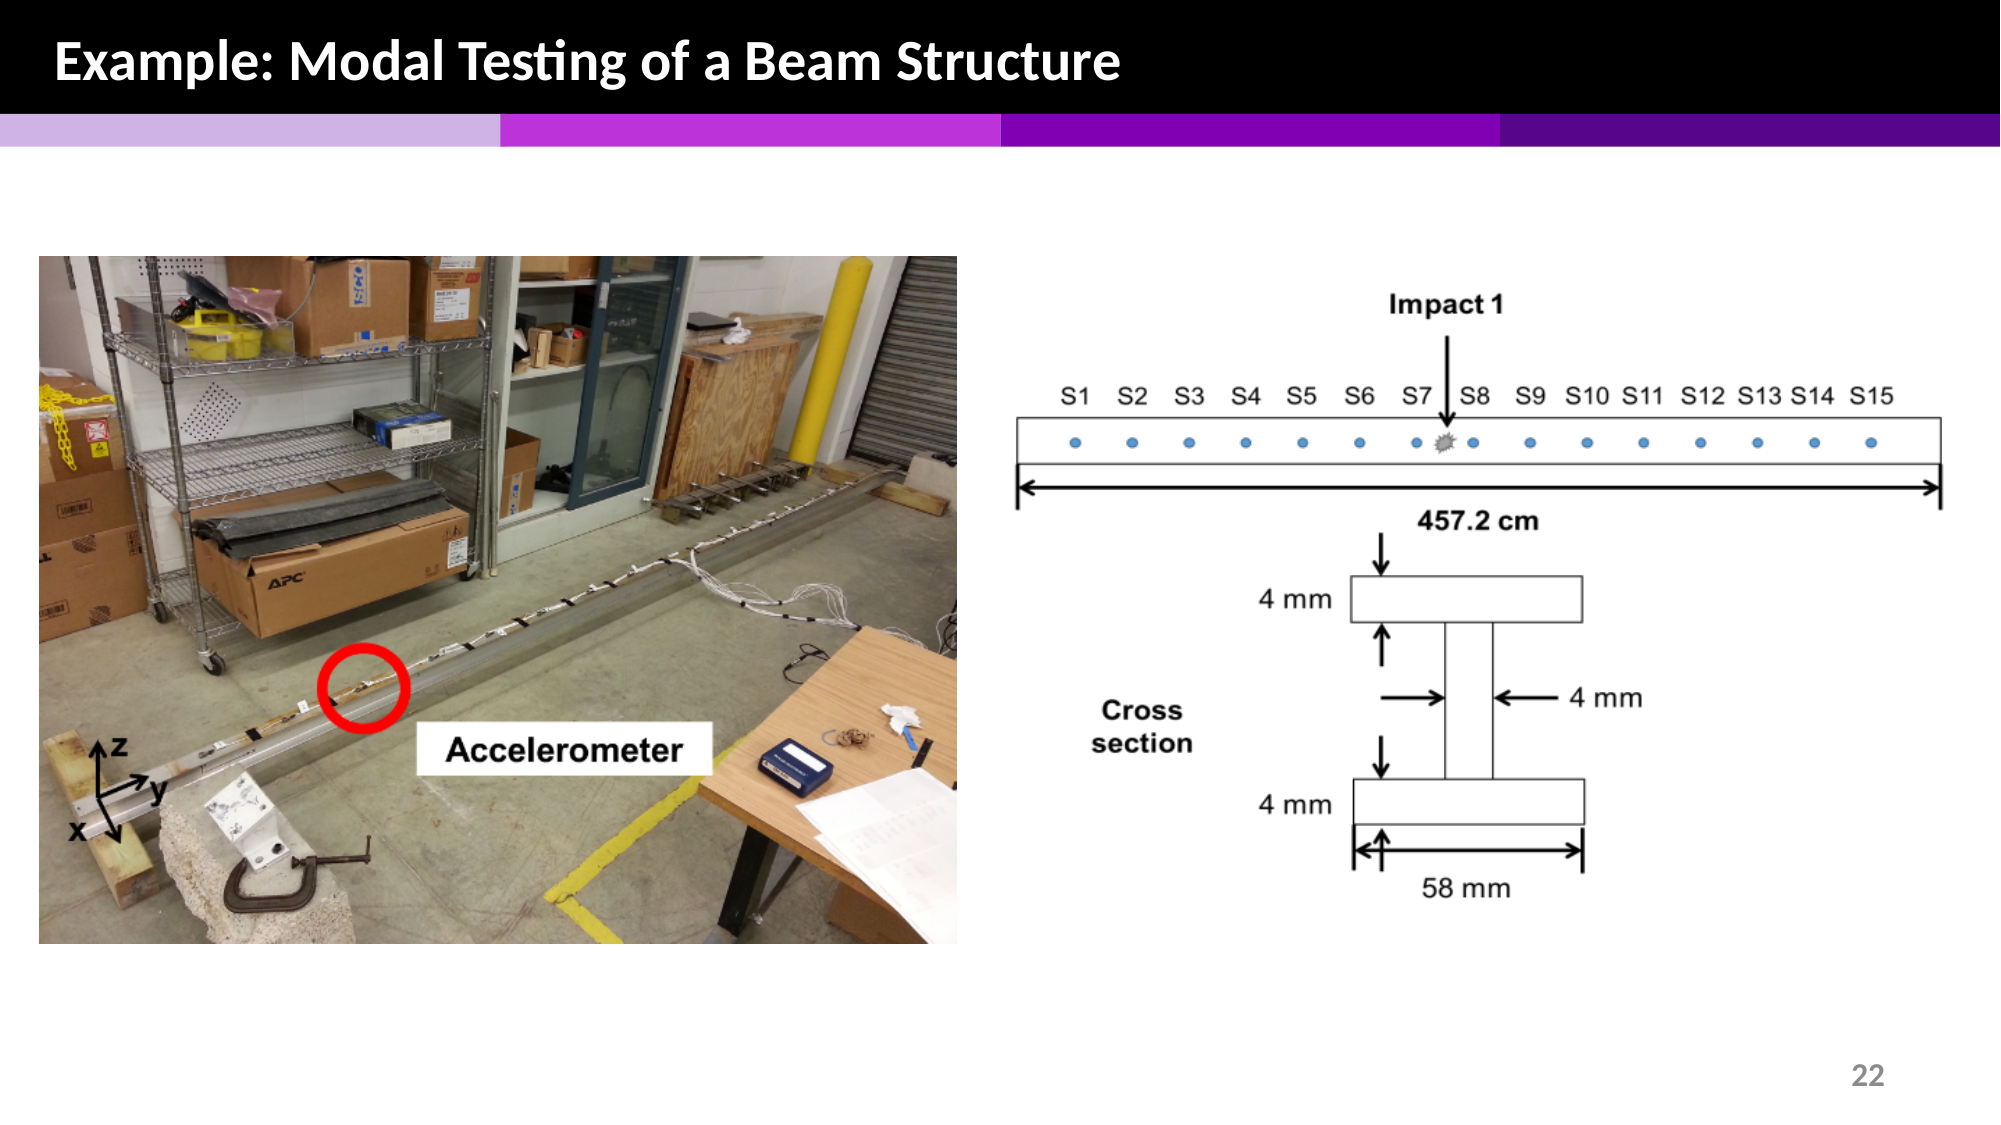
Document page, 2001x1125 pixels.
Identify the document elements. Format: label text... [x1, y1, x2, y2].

picture [39, 256, 957, 944]
picture [999, 278, 1958, 922]
list Example: Modal Testing of a Beam Structure [39, 1, 1964, 114]
